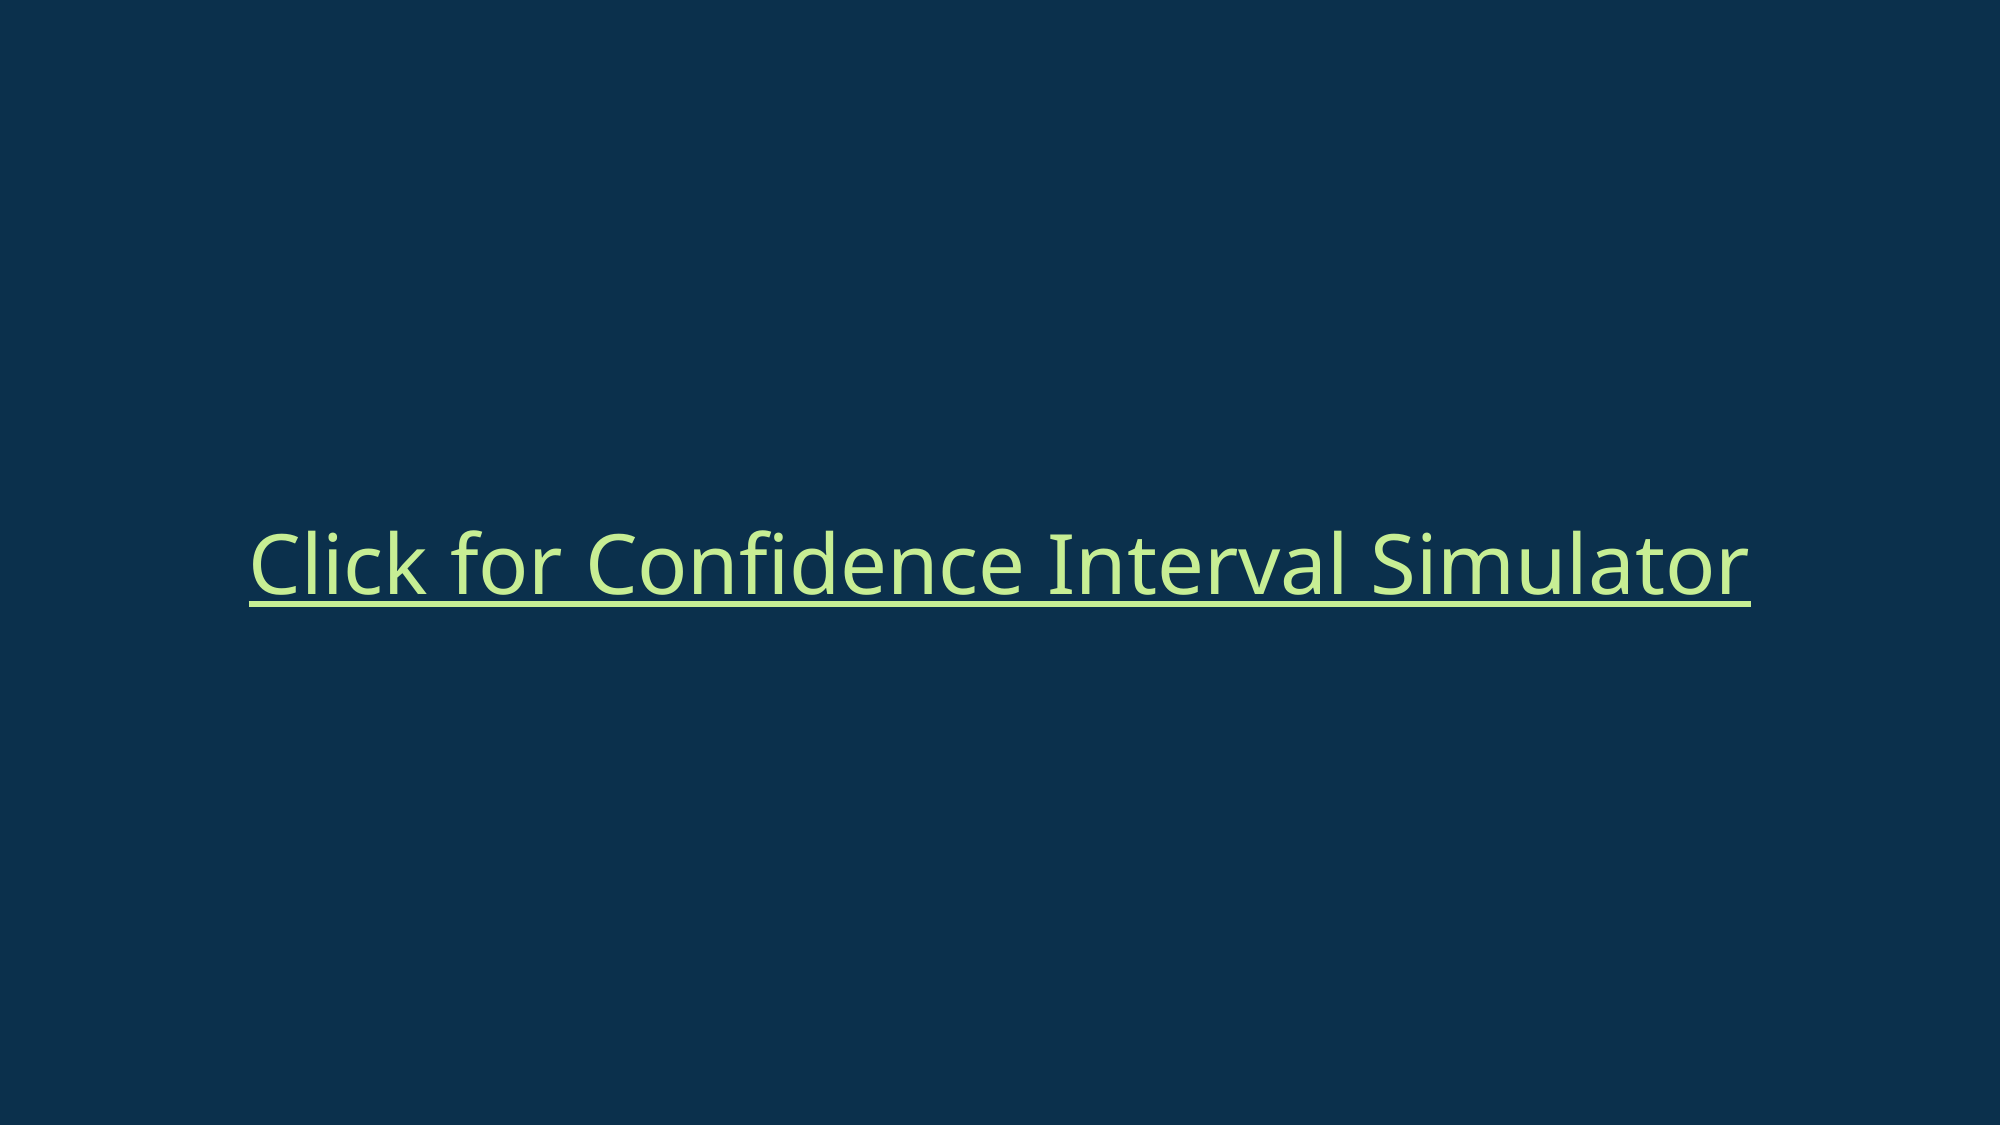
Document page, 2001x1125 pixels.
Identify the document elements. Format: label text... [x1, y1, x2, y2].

text_box Click for Confidence Interval Simulator [94, 504, 1906, 633]
